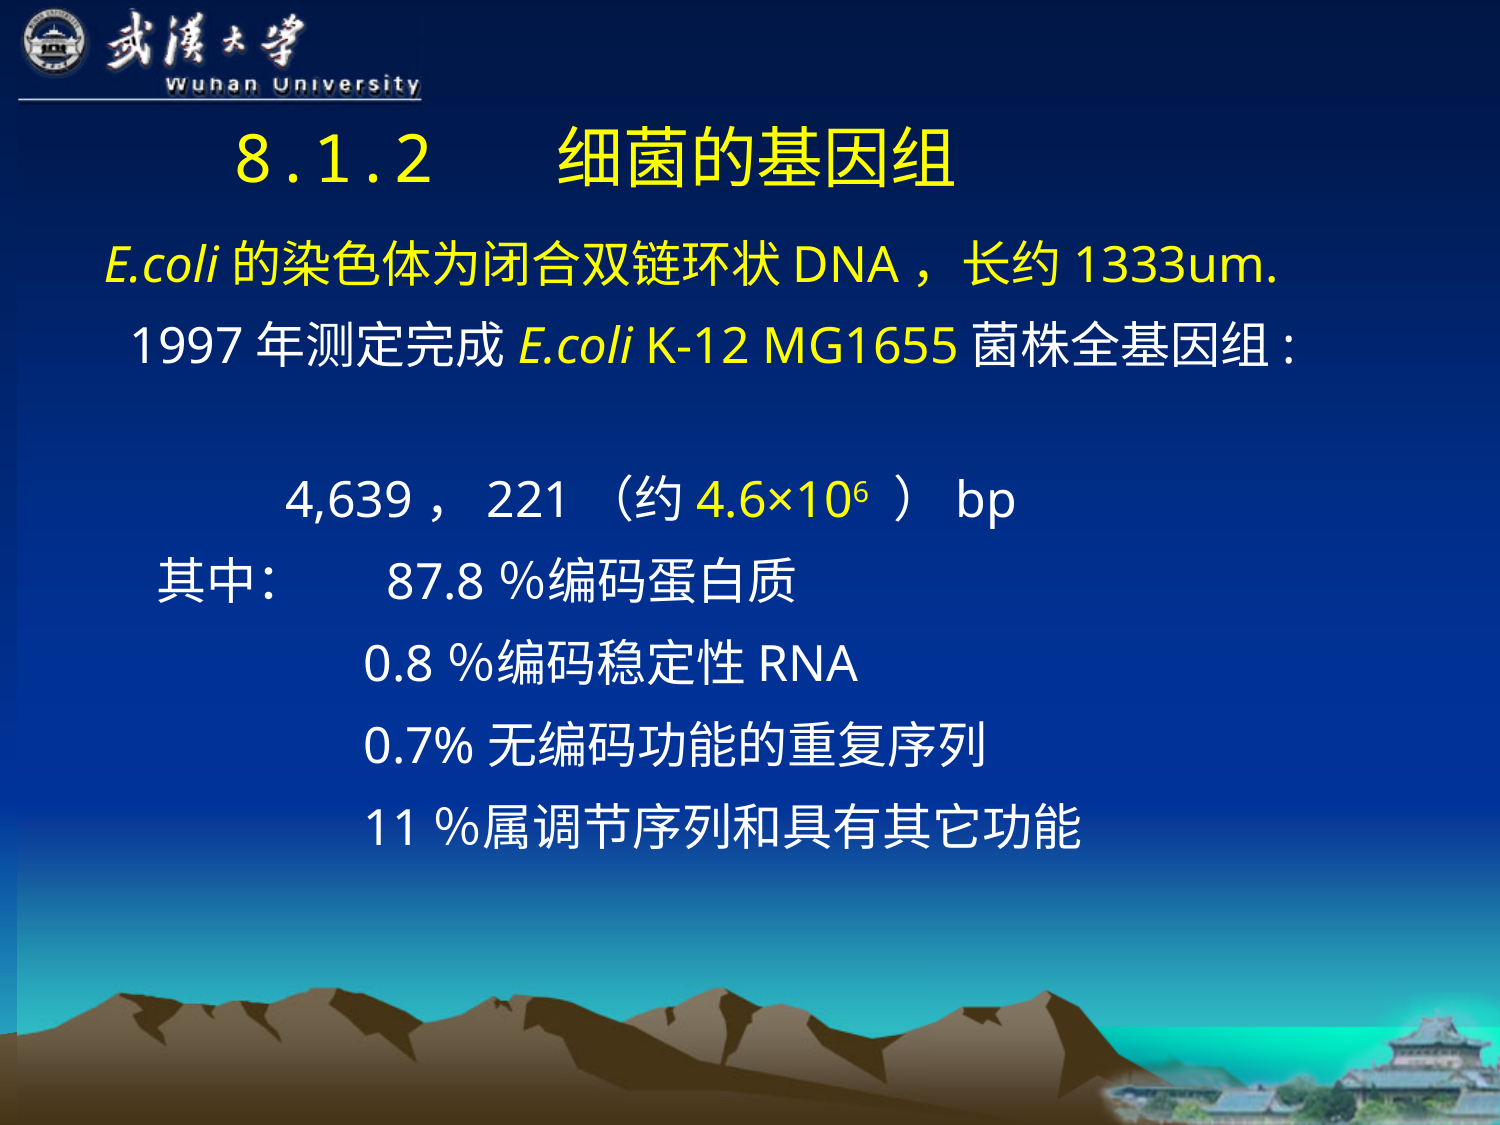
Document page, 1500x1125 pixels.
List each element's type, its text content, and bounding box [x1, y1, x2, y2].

list E.coli的染色体为闭合双链环状DNA，长约1333um. 1997年测定完成E.coli K-12 MG1655菌株全基因组: 4,639，221（约4.6×106 ）bp 其中： 87.8％编码蛋白质 0.8％编码稳定性RNA 0.7%无编码功能的重复序列 11％属调节序列和具有其它功能 [62, 212, 1413, 951]
picture [17, 4, 1500, 1125]
title 8.1.2 细菌的基因组 [149, 62, 1500, 251]
